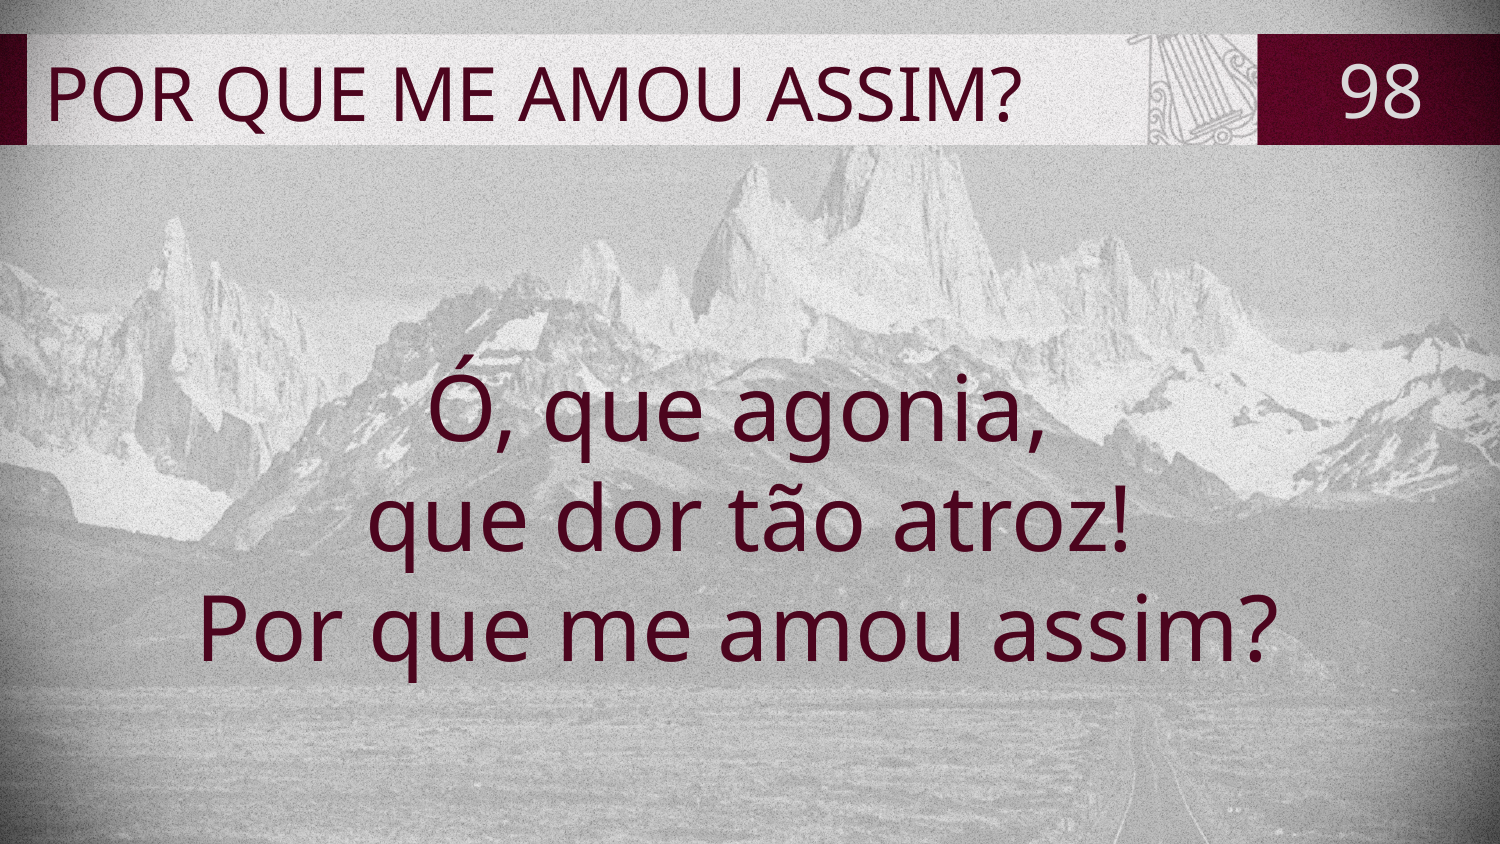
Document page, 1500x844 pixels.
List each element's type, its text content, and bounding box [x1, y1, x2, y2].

picture [0, 0, 1500, 185]
list Ó, que agonia, que dor tão atroz! Por que me amou assim? [0, 185, 1500, 844]
title POR QUE ME AMOU ASSIM? [29, 33, 1258, 151]
list 98 [1281, 36, 1483, 143]
